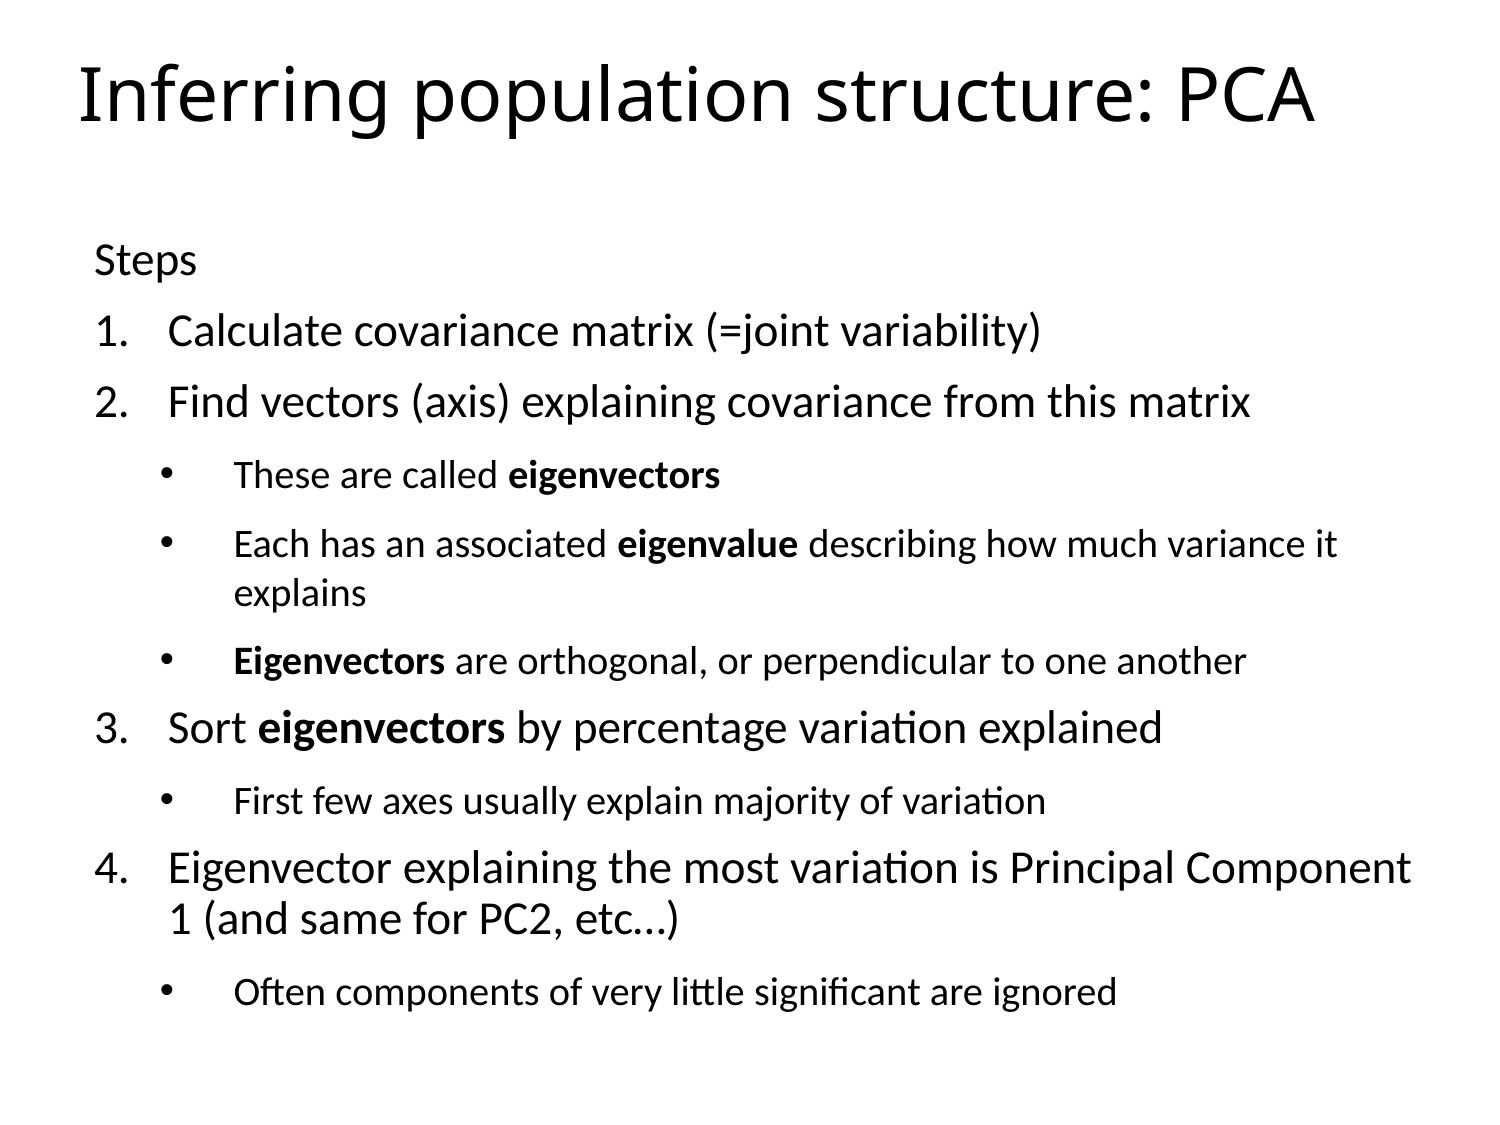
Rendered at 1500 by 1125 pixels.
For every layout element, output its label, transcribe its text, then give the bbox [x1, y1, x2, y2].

title Inferring population structure: PCA [64, 41, 1475, 153]
text_box Steps Calculate covariance matrix (=joint variability) Find vectors (axis) explaining covariance from this matrix These are called eigenvectors Each has an associated eigenvalue describing how much variance it explains Eigenvectors are orthogonal, or perpendicular to one another Sort eigenvectors by percentage variation explained First few axes usually explain majority of variation Eigenvector explaining the most variation is Principal Component 1 (and same for PC2, etc…) Often components of very little significant are ignored [79, 227, 1455, 1030]
